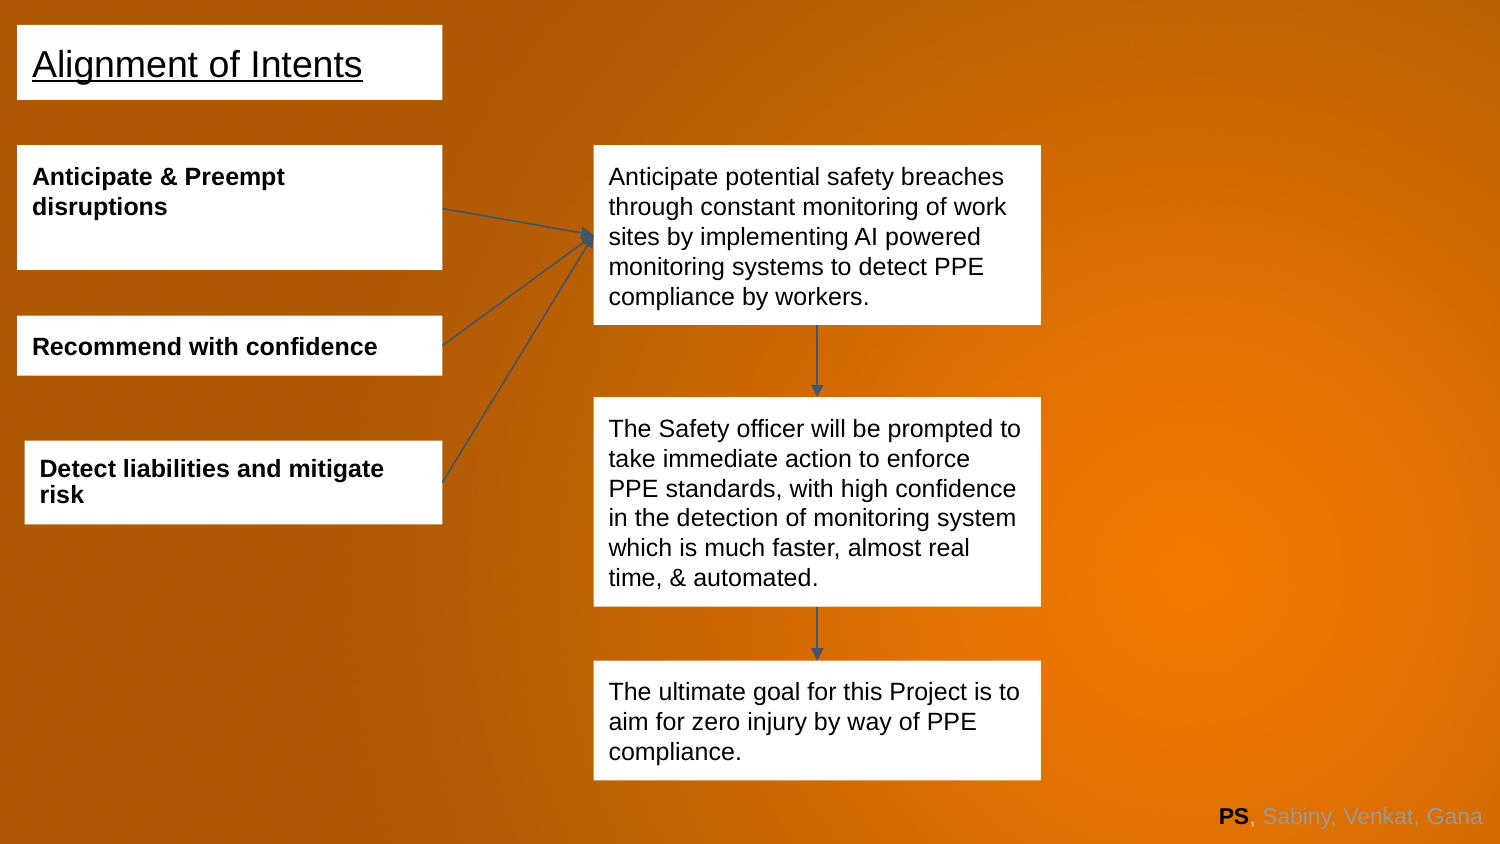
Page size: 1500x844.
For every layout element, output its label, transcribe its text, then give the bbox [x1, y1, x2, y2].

text_box Detect liabilities and mitigate risk [24, 440, 443, 525]
text_box Anticipate potential safety breaches through constant monitoring of work sites by implementing AI powered monitoring systems to detect PPE compliance by workers. [593, 145, 1041, 325]
text_box Alignment of Intents [17, 24, 443, 100]
text_box Anticipate & Preempt disruptions [17, 145, 443, 270]
text_box The Safety officer will be prompted to take immediate action to enforce PPE standards, with high confidence in the detection of monitoring system which is much faster, almost real time, & automated. [593, 397, 1041, 607]
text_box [442, 208, 594, 234]
picture [0, 0, 1500, 844]
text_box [442, 235, 594, 484]
text_box Recommend with confidence [17, 315, 437, 376]
text_box The ultimate goal for this Project is to aim for zero injury by way of PPE compliance. [593, 660, 1041, 781]
text_box PS, Sabiny, Venkat, Gana [1203, 787, 1500, 843]
